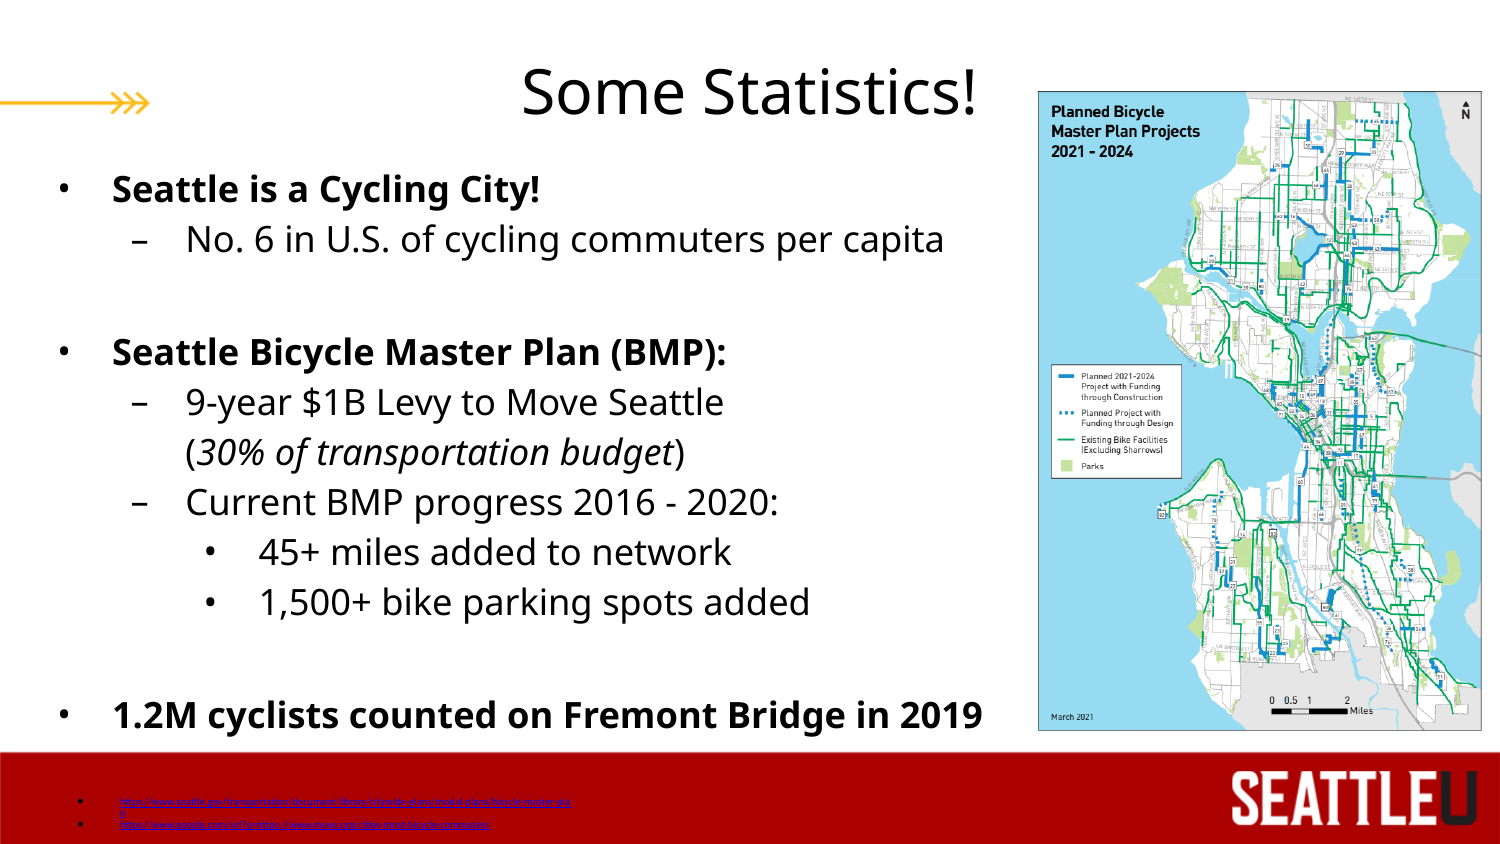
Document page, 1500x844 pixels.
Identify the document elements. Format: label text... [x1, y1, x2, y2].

text_box https://www.seattle.gov/transportation/document-library/citywide-plans/modal-plans/bicycle-master-plan https://www.google.com/url?q=https://www.move.org/cities-most-bicycle-commuters [30, 782, 591, 833]
title Some Statistics! [403, 19, 1097, 160]
picture [0, 0, 1500, 844]
list Seattle is a Cycling City! No. 6 in U.S. of cycling commuters per capita Seattle Bicycle Master Plan (BMP): 9-year $1B Levy to Move Seattle (30% of transportation budget) Current BMP progress 2016 - 2020: 45+ miles added to network 1,500+ bike parking spots added 1.2M cyclists counted on Fremont Bridge in 2019 [23, 152, 1024, 746]
